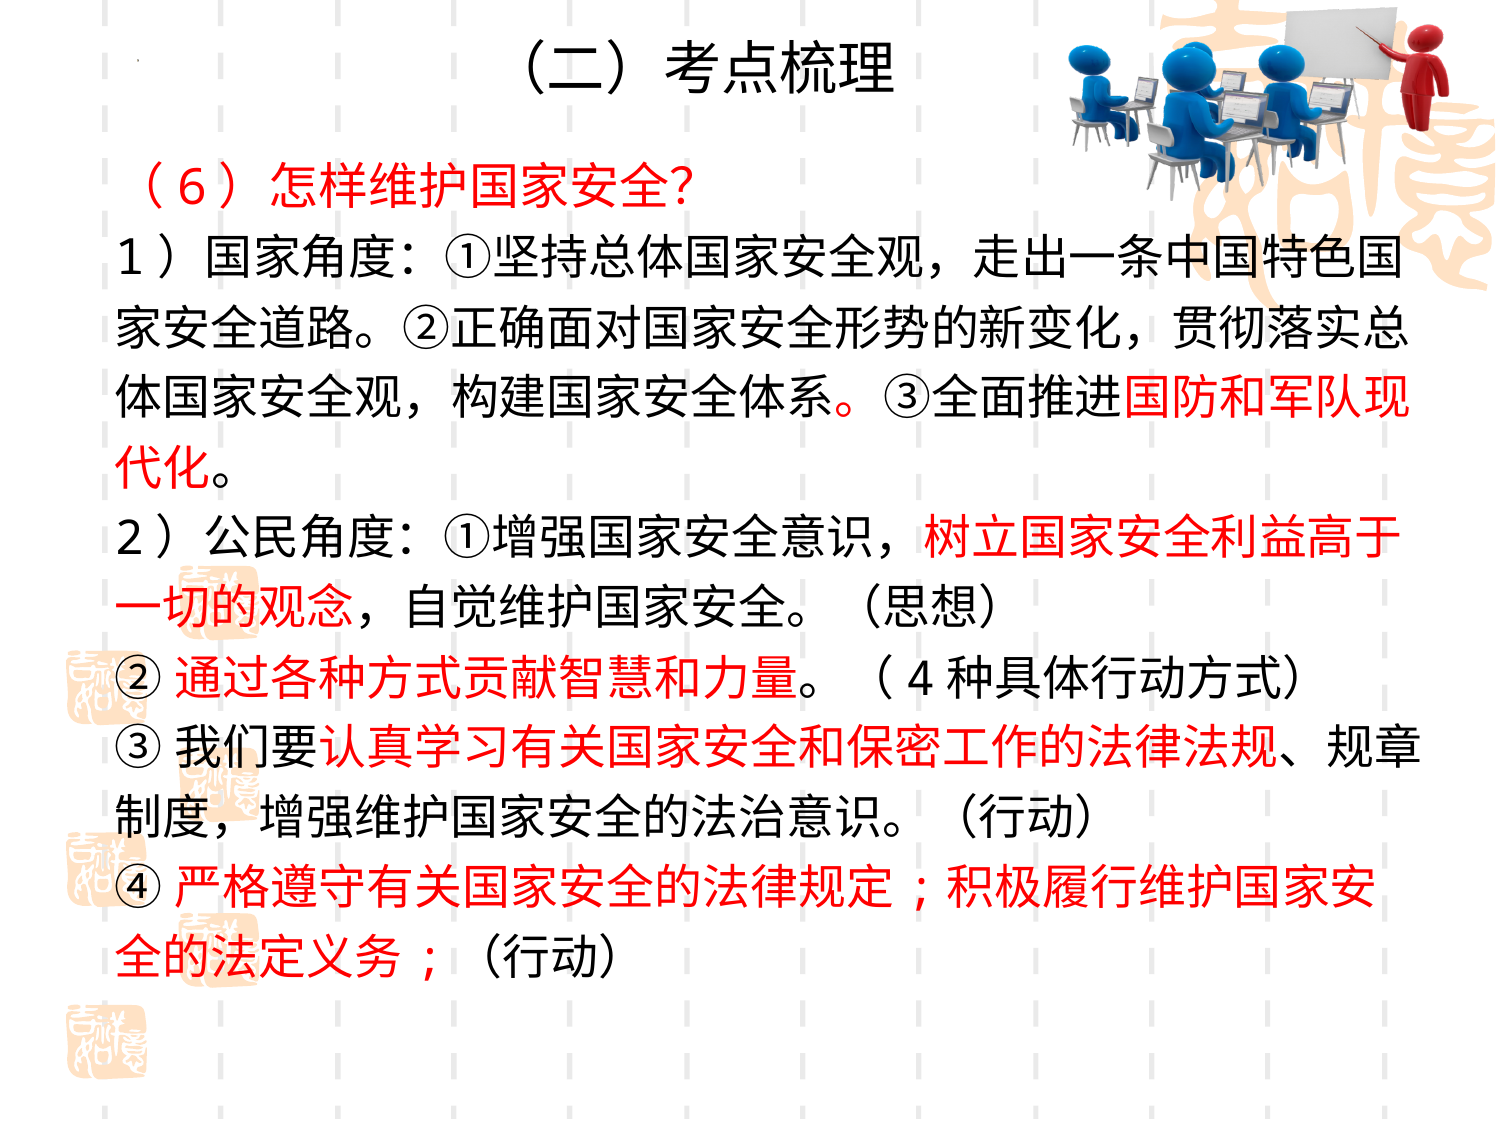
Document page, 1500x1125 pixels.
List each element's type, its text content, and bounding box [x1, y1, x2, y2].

picture [1068, 6, 1463, 201]
text_box （6）怎样维护国家安全？ 1）国家角度：①坚持总体国家安全观，走出一条中国特色国家安全道路。②正确面对国家安全形势的新变化，贯彻落实总体国家安全观，构建国家安全体系。③全面推进国防和军队现代化。 2）公民角度：①增强国家安全意识，树立国家安全利益高于一切的观念，自觉维护国家安全。（思想） ②通过各种方式贡献智慧和力量。（4种具体行动方式） ③我们要认真学习有关国家安全和保密工作的法律法规、规章制度，增强维护国家安全的法治意识。（行动） ④严格遵守有关国家安全的法律规定;积极履行维护国家安全的法定义务;（行动） [100, 137, 1440, 992]
text_box （二）考点梳理 [112, 7, 1066, 125]
